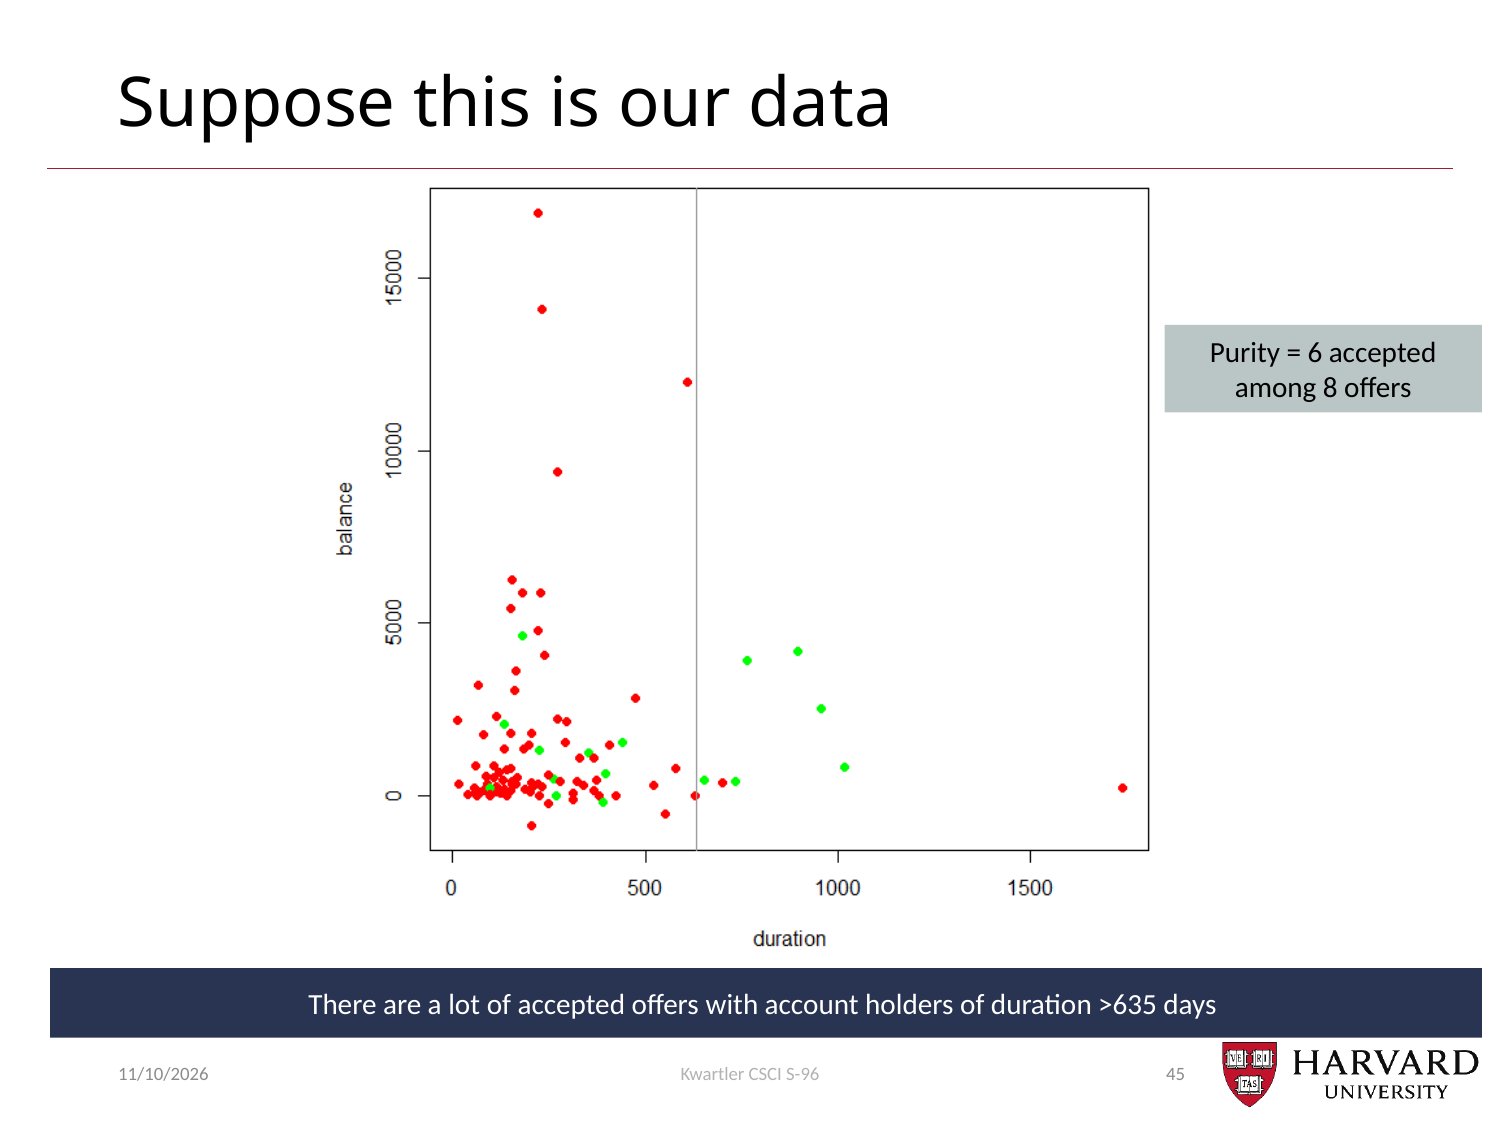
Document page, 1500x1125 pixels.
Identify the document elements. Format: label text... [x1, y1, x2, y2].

picture [1200, 1024, 1500, 1125]
title Suppose this is our data [103, 59, 1397, 157]
slide_number 45 [1059, 1042, 1200, 1103]
text_box There are a lot of accepted offers with account holders of duration >635 days [49, 967, 1483, 1039]
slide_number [103, 1042, 441, 1103]
footer Kwartler CSCI S-96 [496, 1042, 1004, 1103]
picture [335, 171, 1165, 954]
text_box Purity = 6 accepted among 8 offers [1165, 324, 1483, 413]
